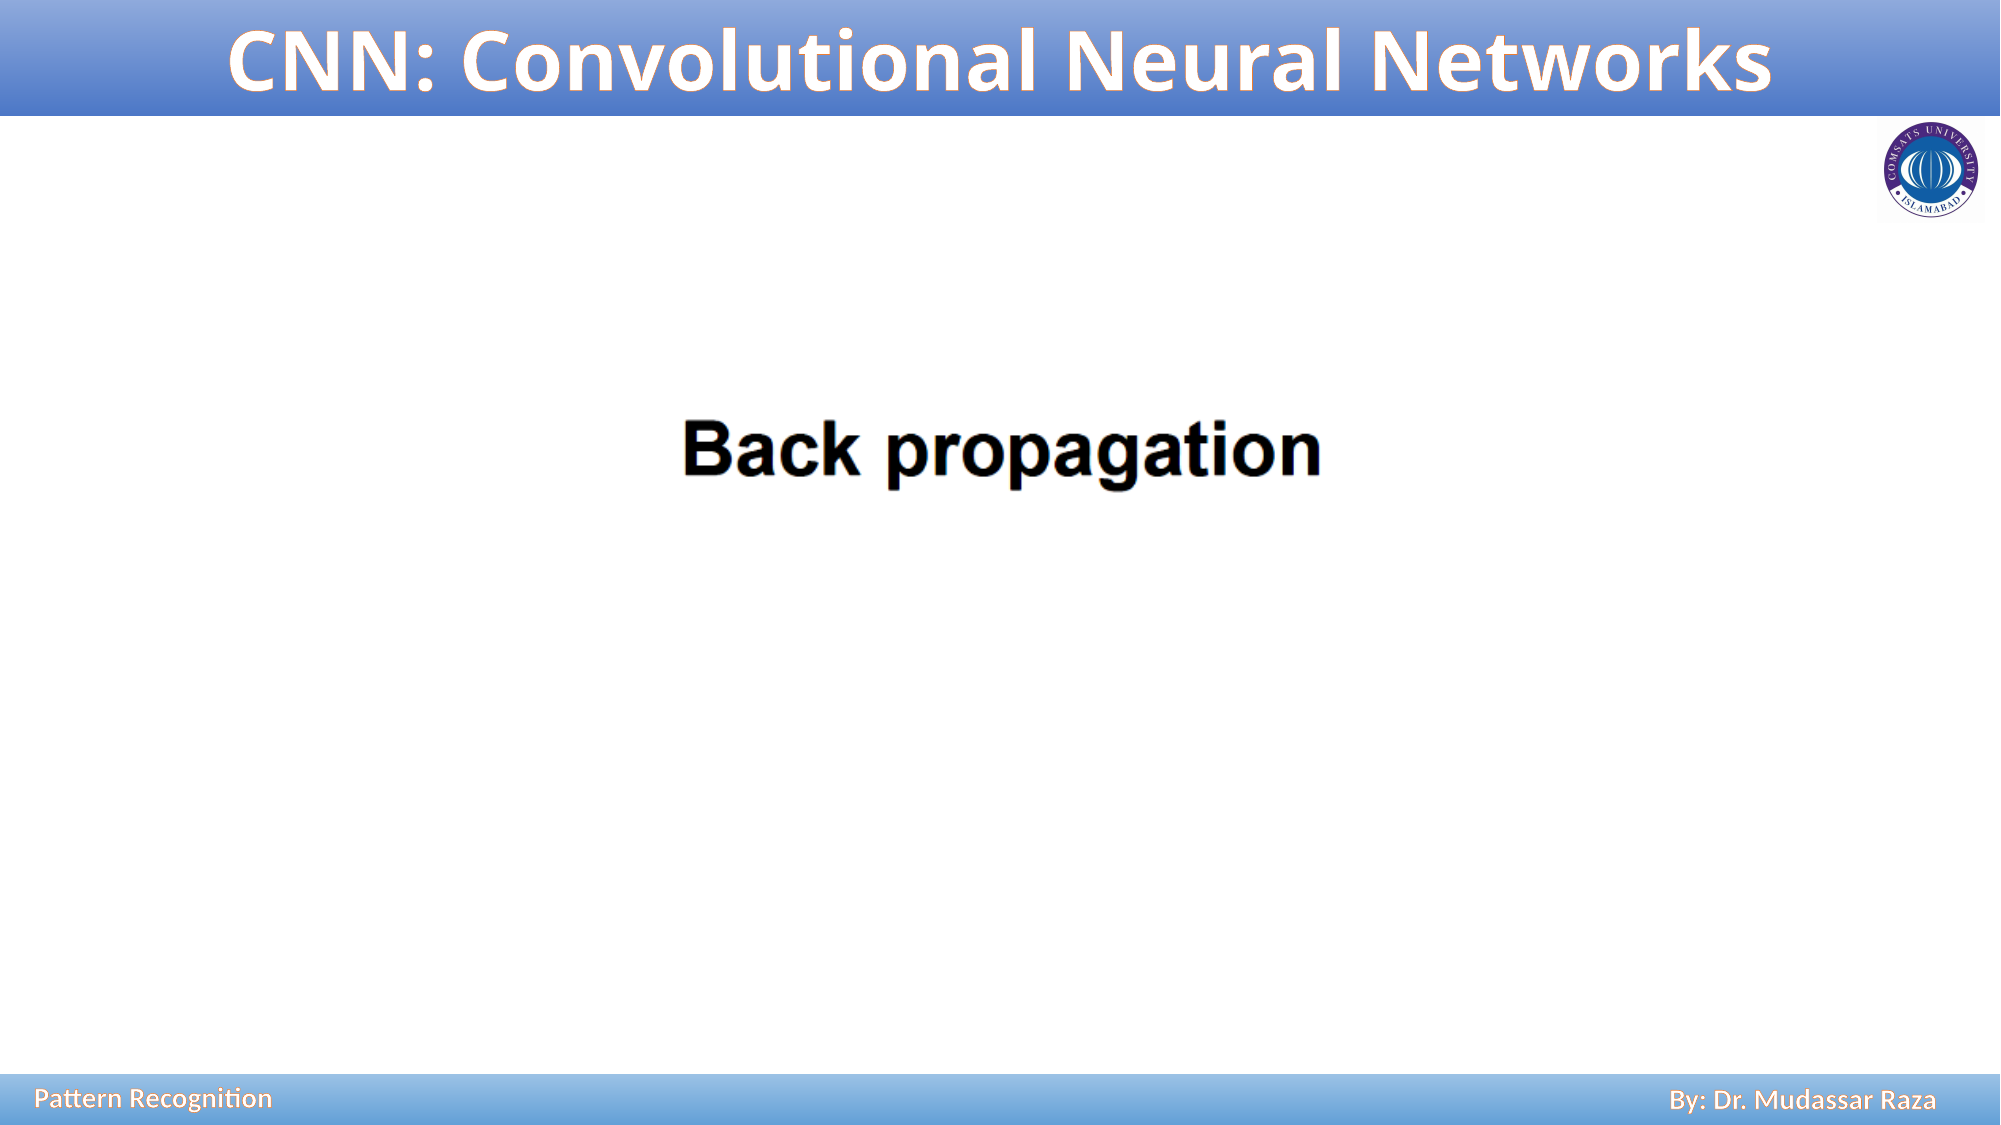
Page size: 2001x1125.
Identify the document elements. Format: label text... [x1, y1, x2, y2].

picture [249, 144, 1750, 981]
text_box CNN: Convolutional Neural Networks [0, 0, 2000, 115]
picture [1877, 116, 1985, 223]
